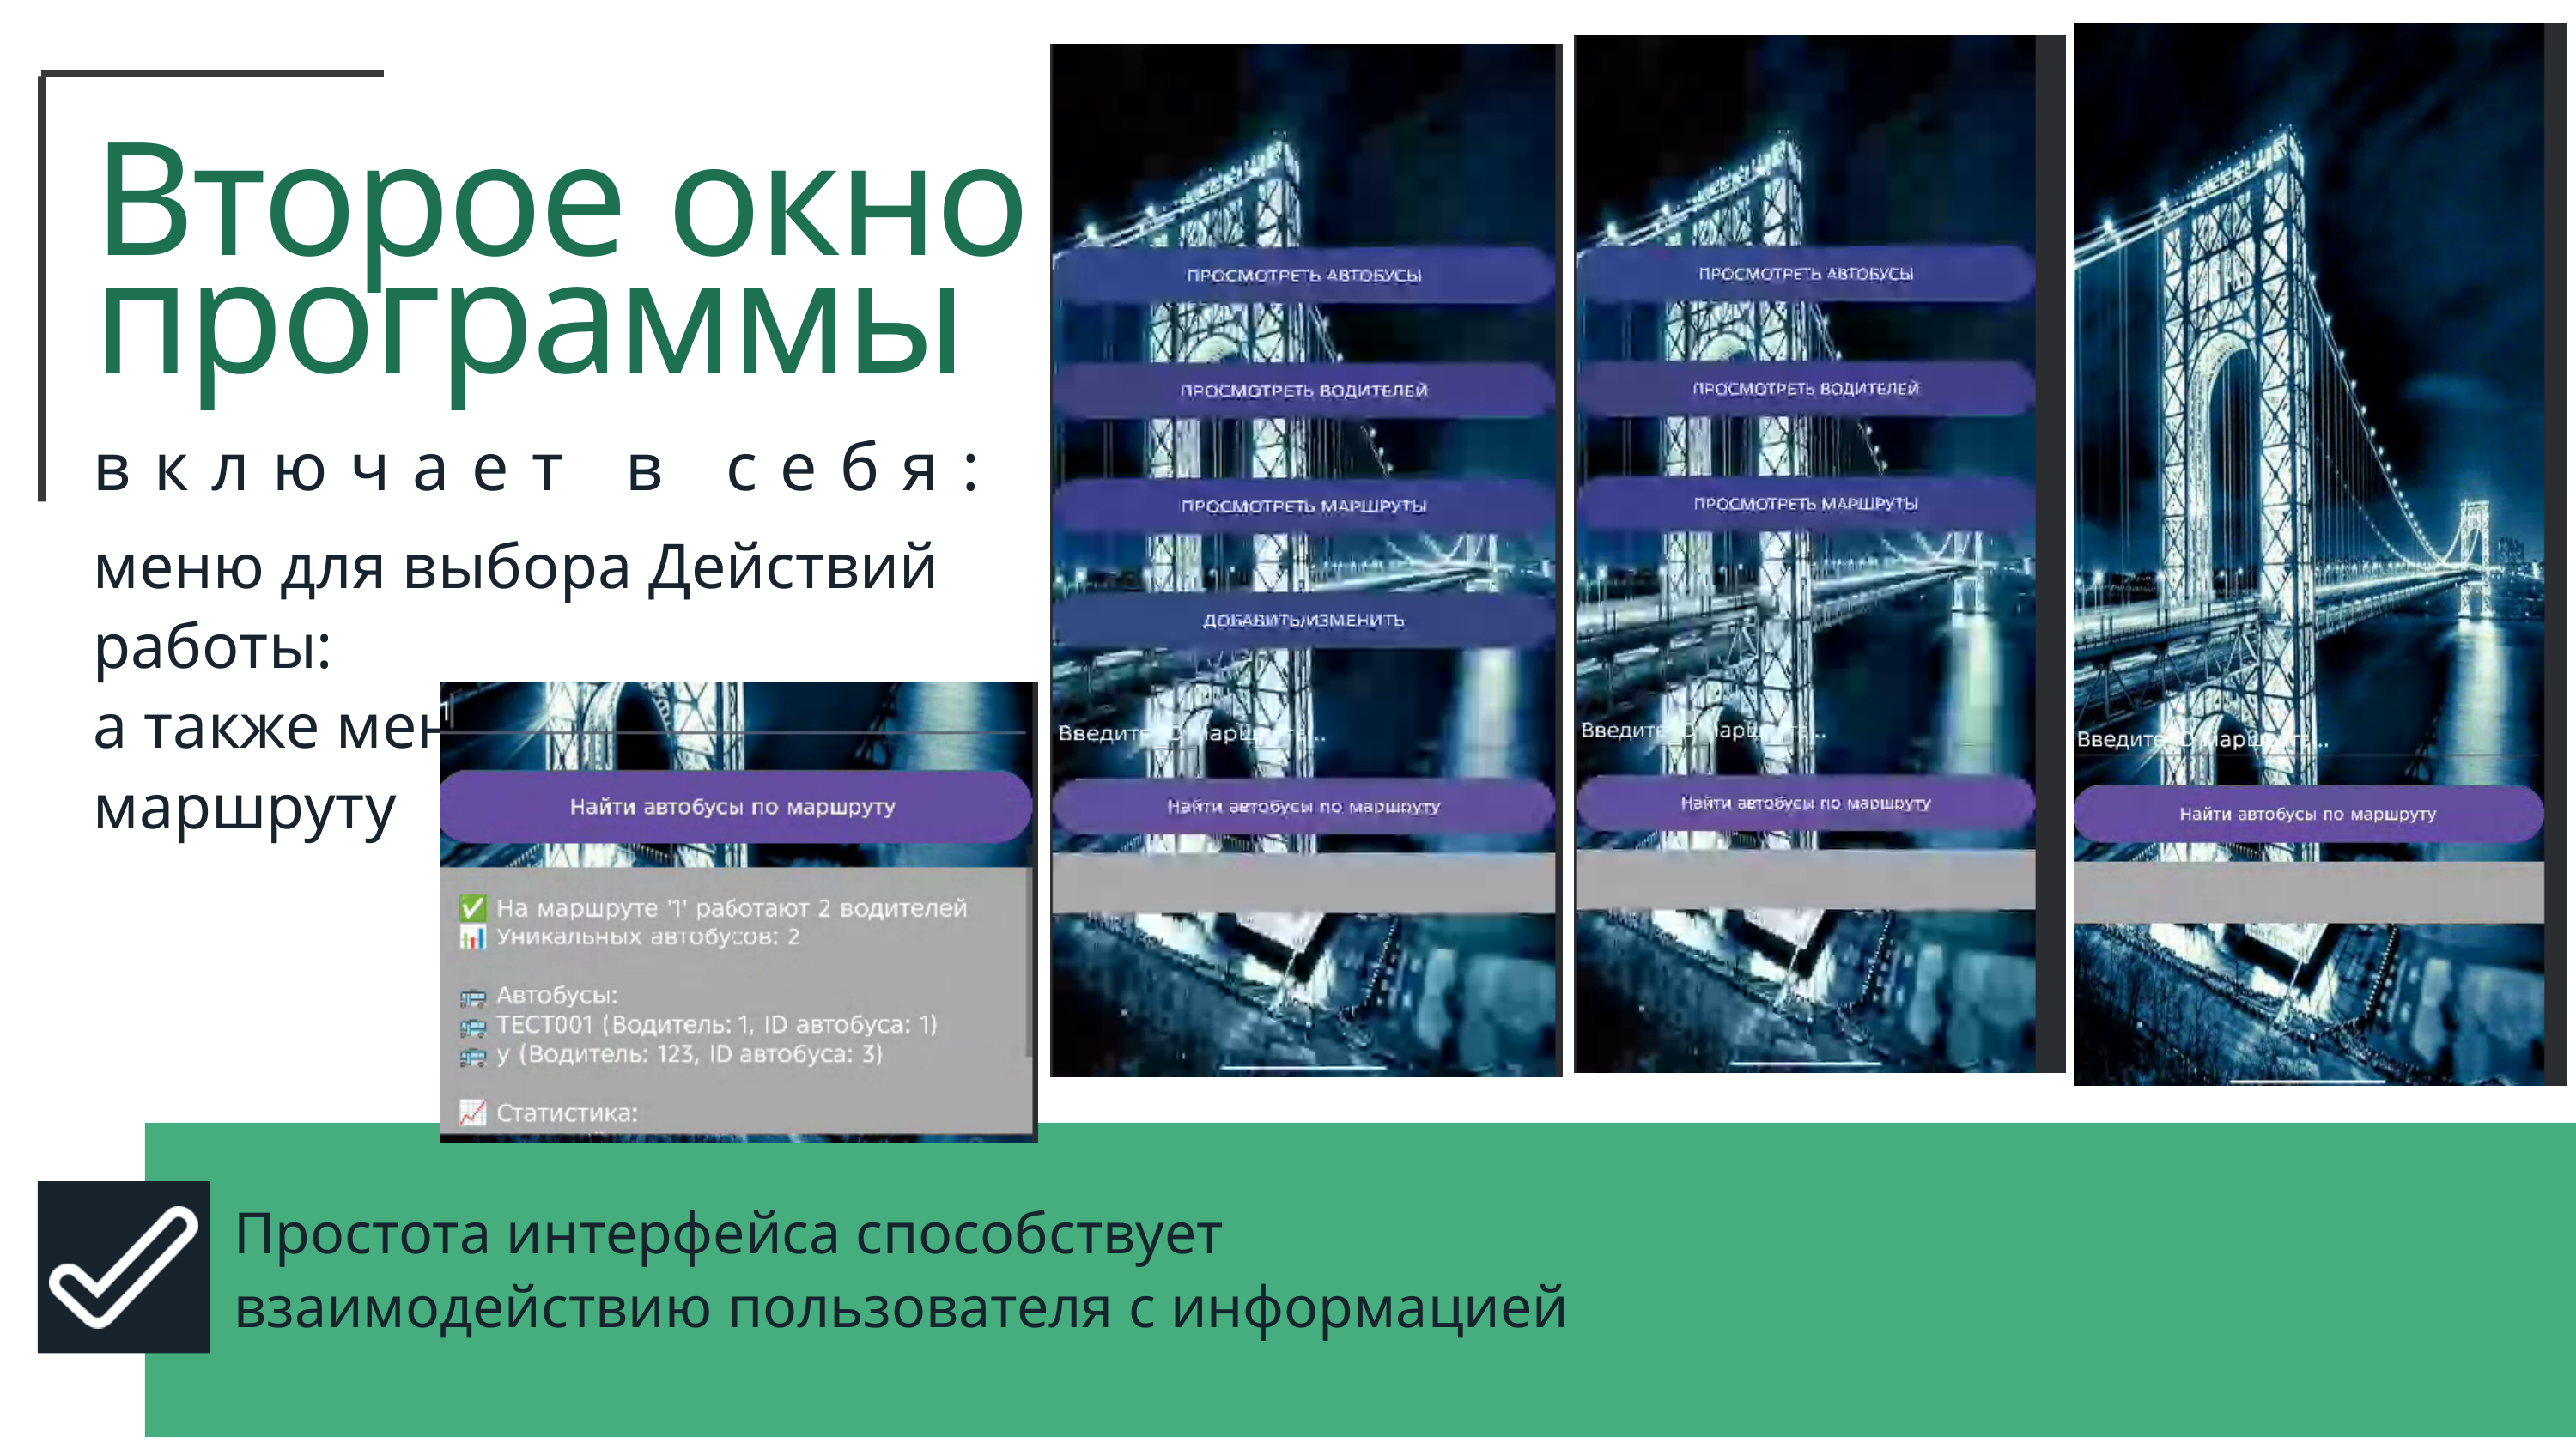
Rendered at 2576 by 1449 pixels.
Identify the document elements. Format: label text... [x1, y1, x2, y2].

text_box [37, 1180, 210, 1354]
picture [440, 681, 1039, 1143]
text_box Простота интерфейса способствует взаимодействию пользователя с информацией [234, 1191, 1696, 1413]
picture [49, 1206, 198, 1329]
text_box Второе окно программы [93, 168, 1045, 405]
picture [1574, 35, 2067, 1074]
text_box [0, 258, 254, 320]
text_box включает в себя: [93, 416, 1045, 504]
picture [2074, 22, 2567, 1086]
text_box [40, 45, 385, 101]
text_box [144, 1123, 2576, 1437]
text_box меню для выбора Действий работы: а также меню поиска по маршруту [93, 520, 1045, 841]
picture [1049, 44, 1563, 1078]
text_box Второе окно программы [1566, 168, 1570, 405]
